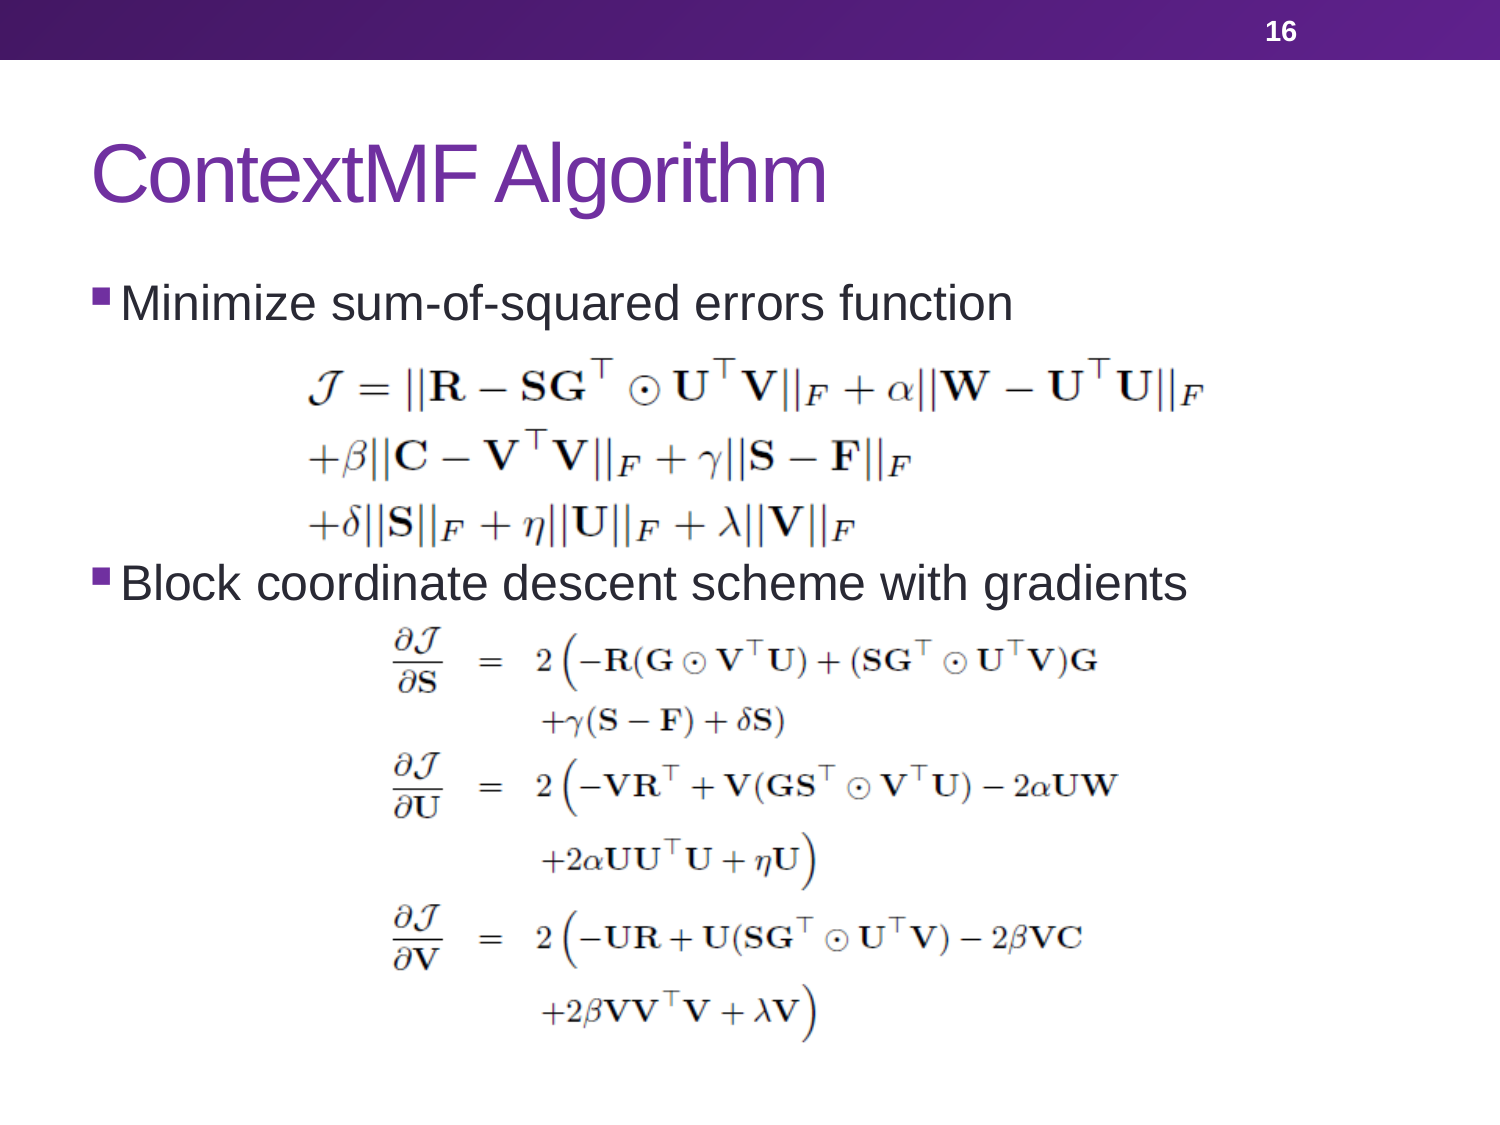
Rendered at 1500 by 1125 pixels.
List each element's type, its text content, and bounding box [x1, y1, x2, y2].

title ContextMF Algorithm [75, 87, 1425, 250]
picture [300, 349, 1208, 557]
list Minimize sum-of-squared errors function Block coordinate descent scheme with gradients [75, 262, 1425, 1063]
picture [389, 621, 1119, 1044]
slide_number 16 [1250, 3, 1425, 57]
